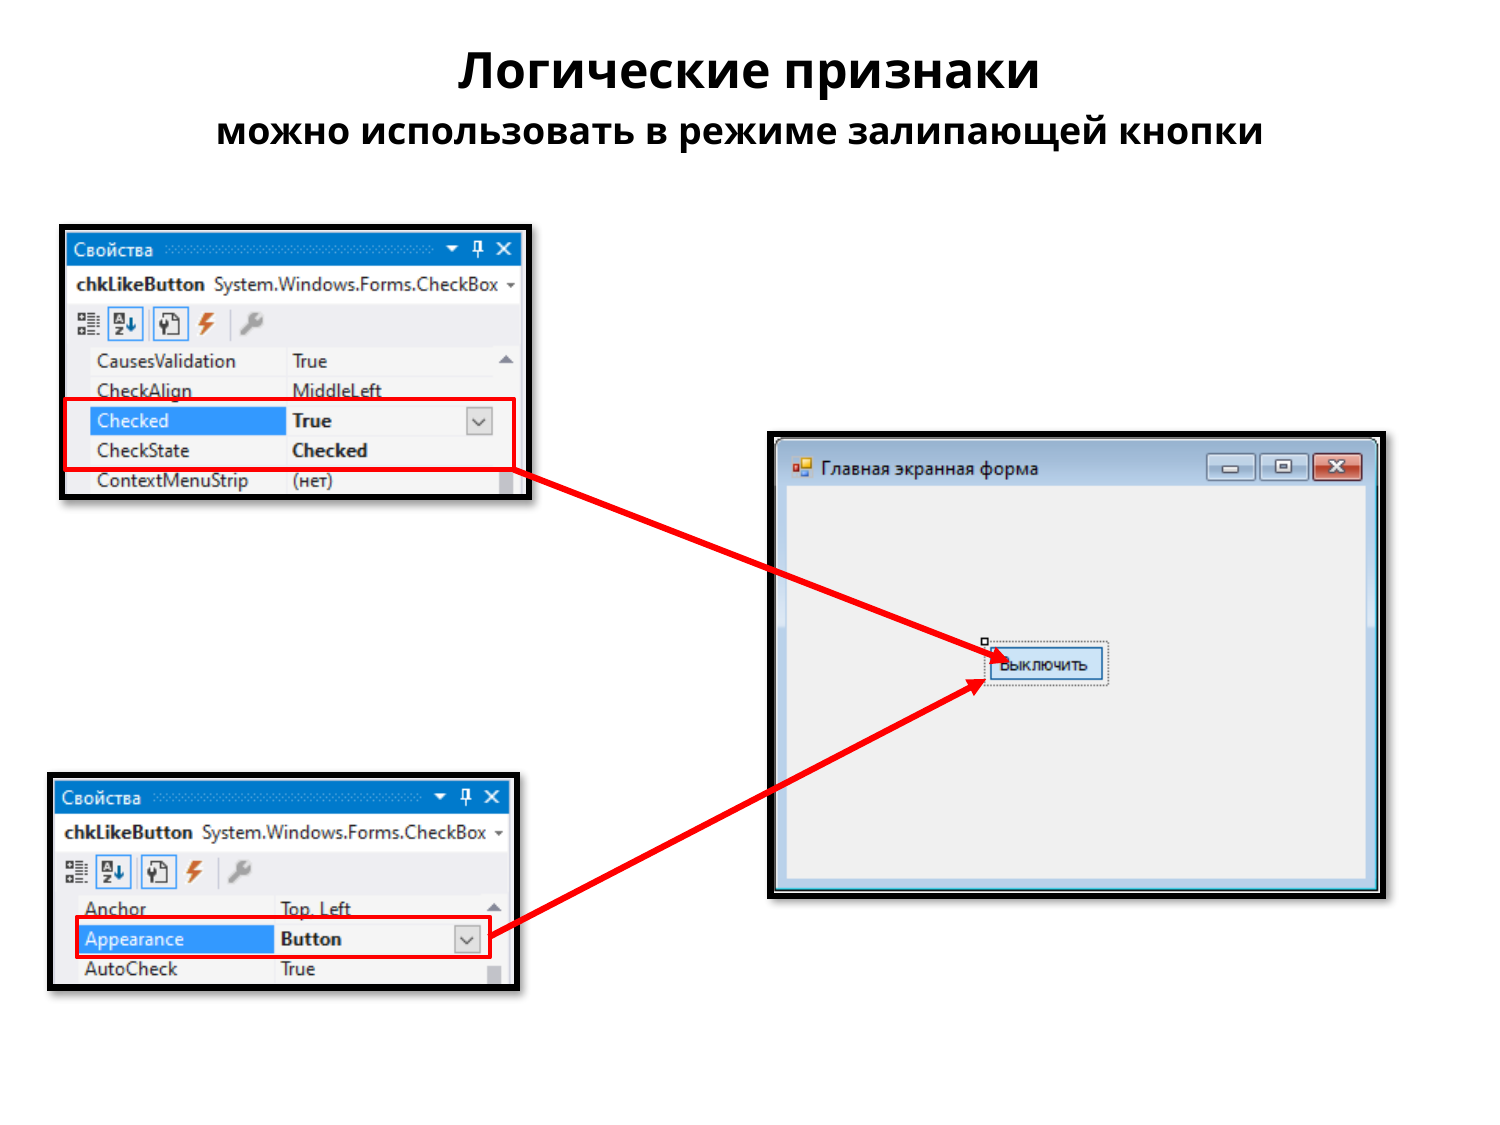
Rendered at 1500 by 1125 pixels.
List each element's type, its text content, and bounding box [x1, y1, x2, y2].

text_box можно использовать в режиме залипающей кнопки [31, 100, 1450, 160]
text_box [513, 469, 1011, 663]
picture [64, 229, 526, 495]
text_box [488, 678, 987, 938]
picture [52, 777, 514, 985]
picture [773, 436, 1381, 894]
text_box Логические признаки [17, 30, 1483, 106]
